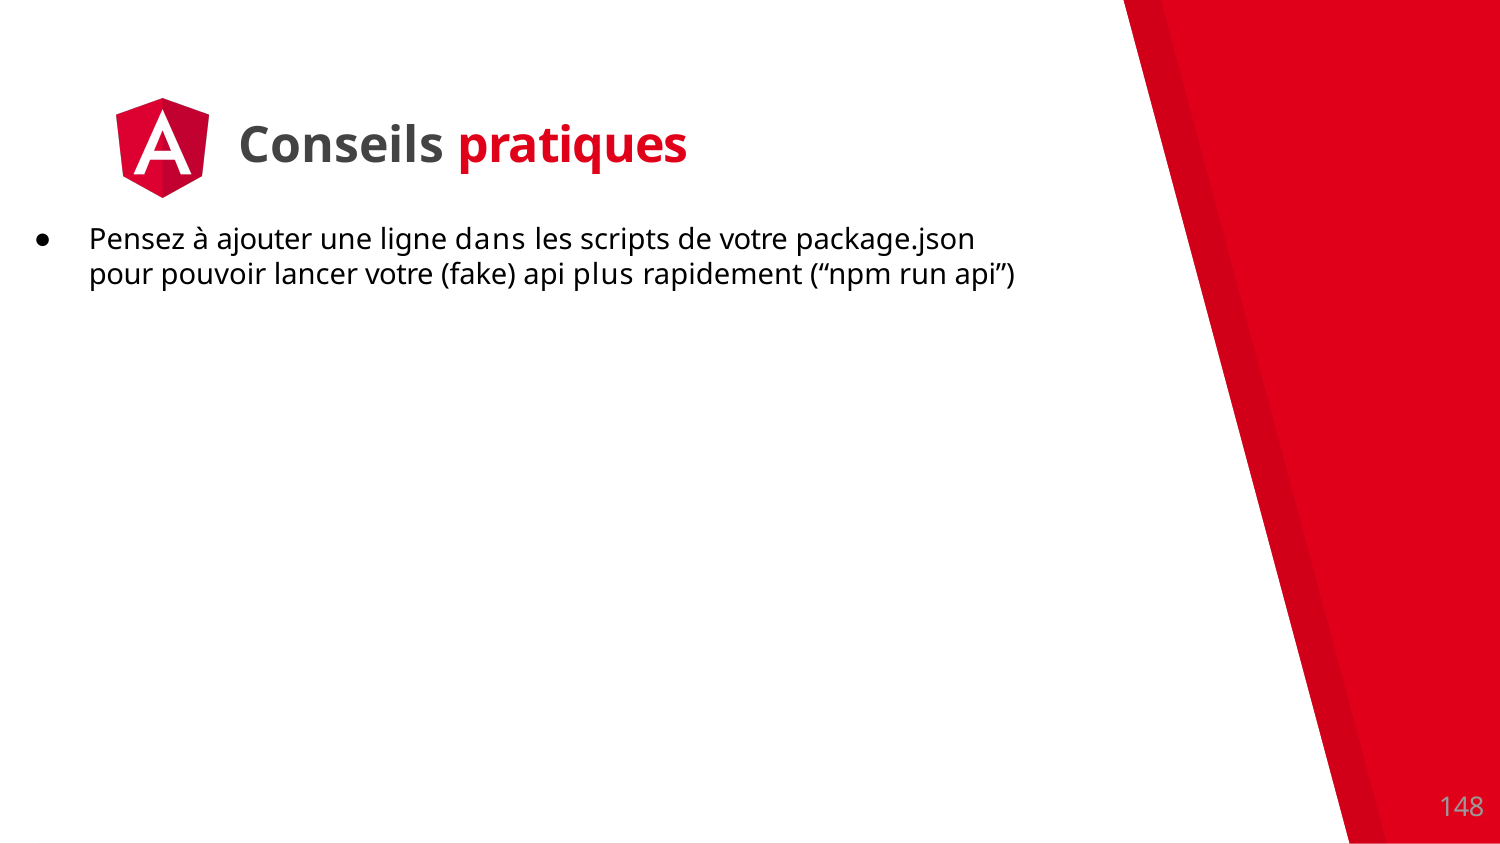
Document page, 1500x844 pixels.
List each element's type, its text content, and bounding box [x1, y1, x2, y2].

title Conseils pratiques [55, 27, 1120, 253]
slide_number 148 [1431, 794, 1488, 844]
picture [100, 83, 226, 208]
text_box Pensez à ajouter une ligne dans les scripts de votre package.json pour pouvoir lancer votre (fake) api plus rapidement (“npm run api”) [31, 218, 1020, 291]
